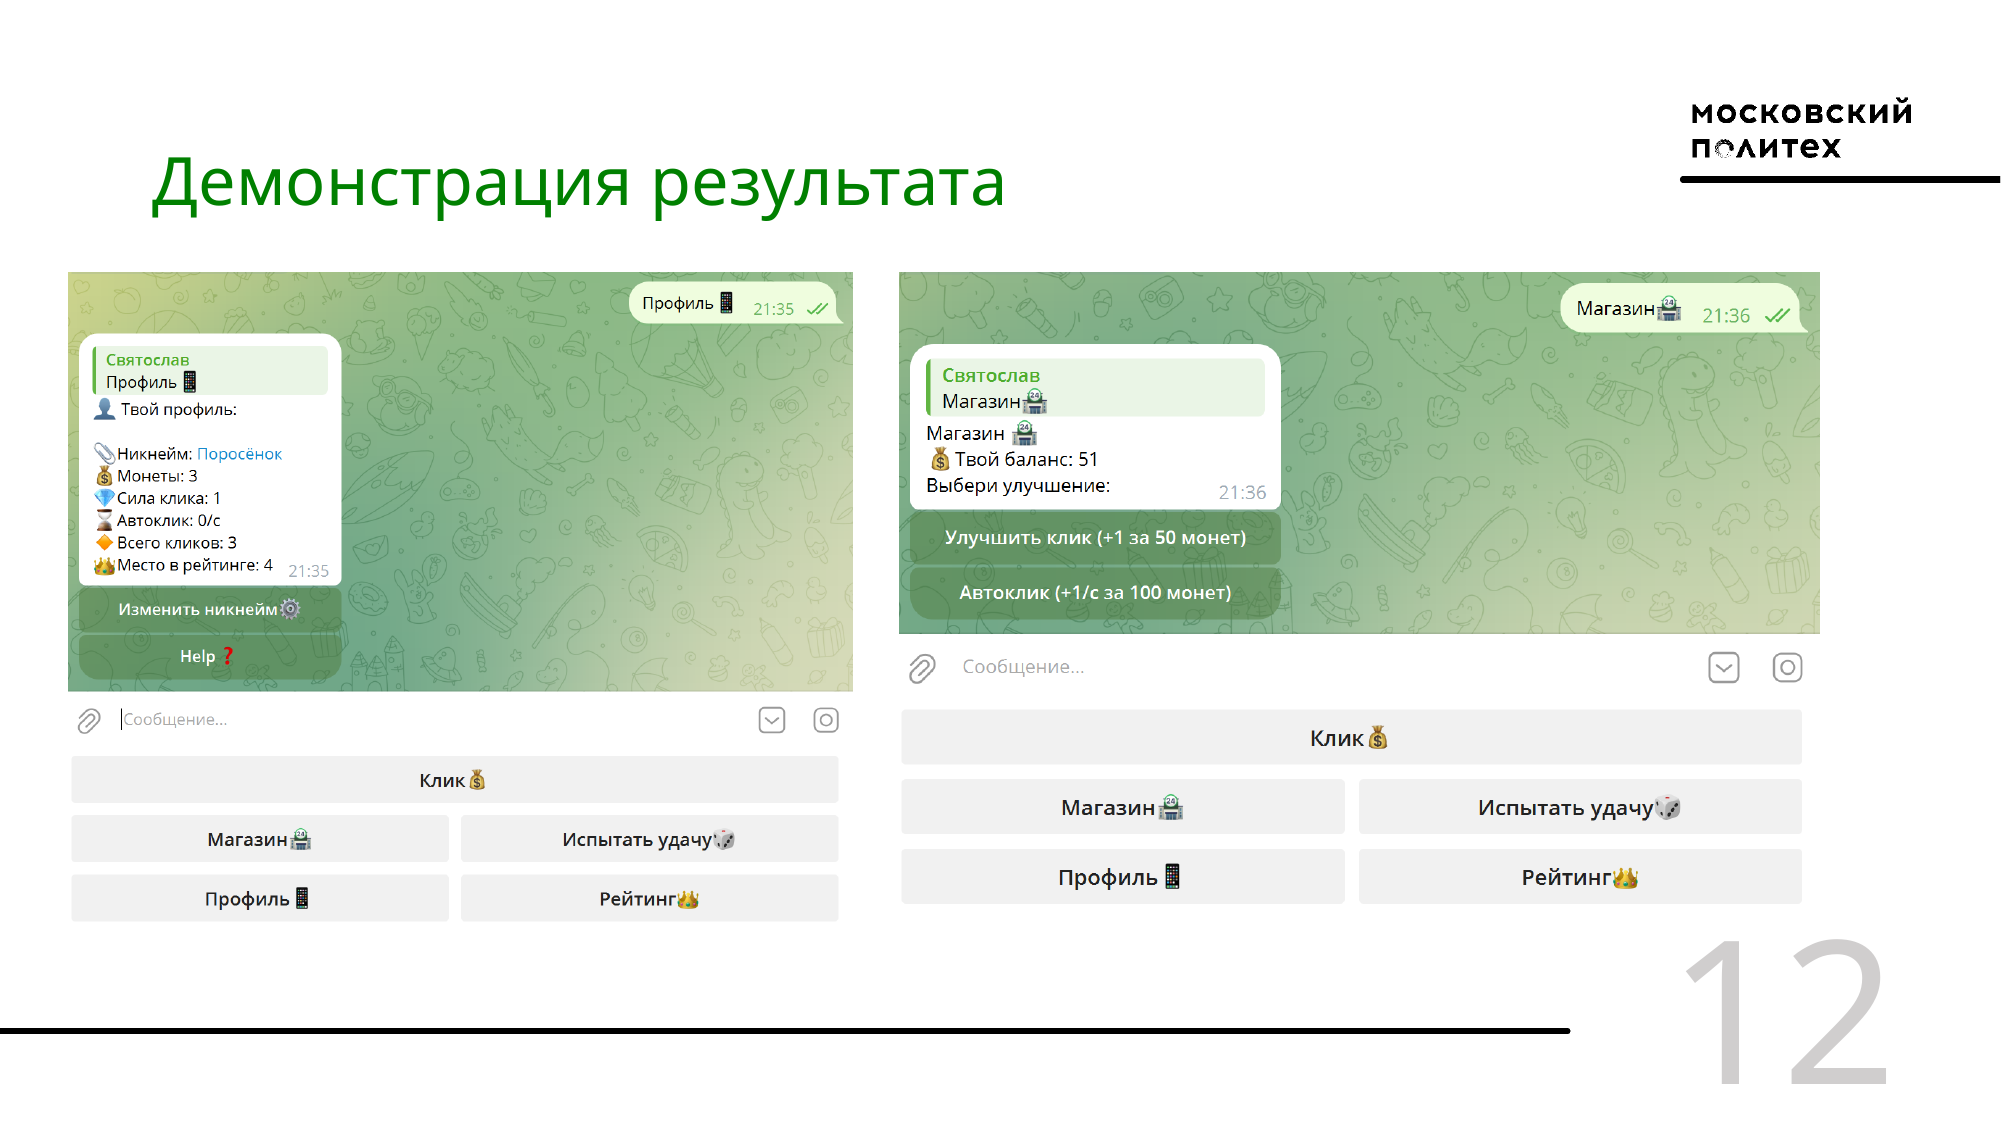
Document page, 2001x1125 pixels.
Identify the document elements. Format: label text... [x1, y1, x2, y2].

picture [1677, 32, 1922, 206]
picture [899, 272, 1820, 907]
slide_number 12 [1653, 934, 1947, 1107]
picture [68, 272, 853, 923]
title Демонстрация результата [137, 91, 1594, 278]
